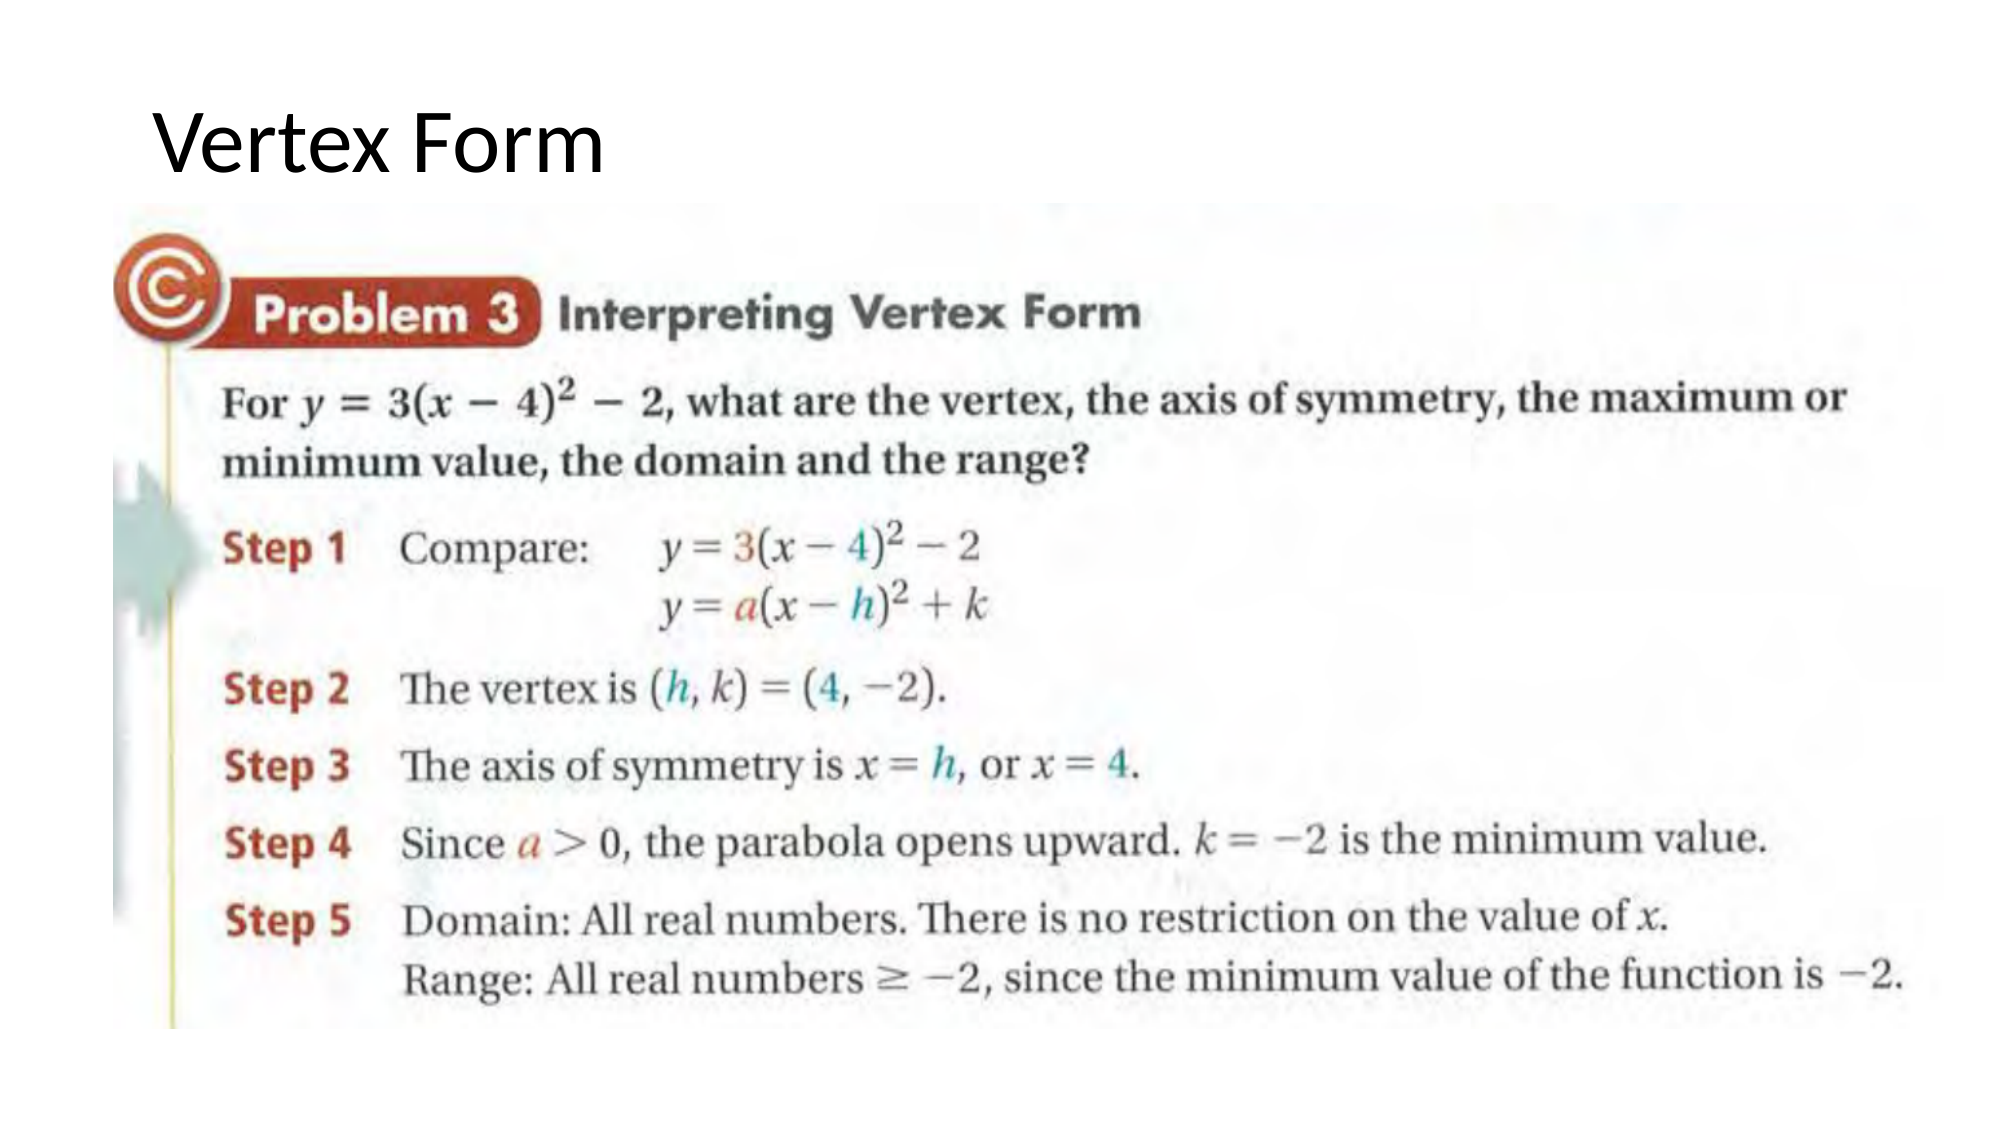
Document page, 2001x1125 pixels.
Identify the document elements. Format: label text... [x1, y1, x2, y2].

picture [112, 202, 1944, 1030]
title Vertex Form [137, 34, 1863, 202]
